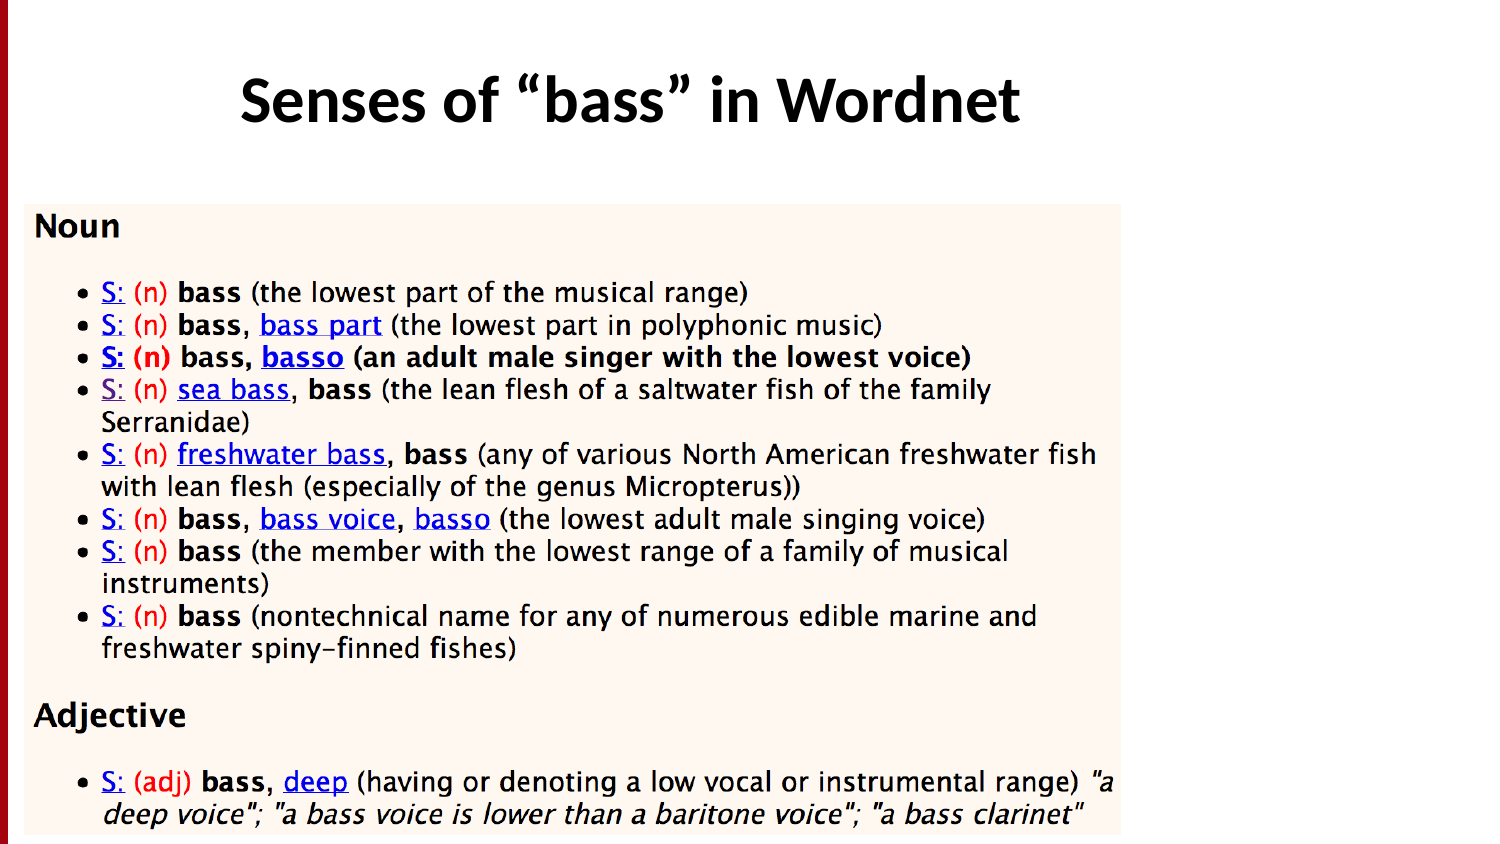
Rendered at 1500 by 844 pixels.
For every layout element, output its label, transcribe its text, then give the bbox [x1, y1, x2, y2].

title Senses of “bass” in Wordnet [225, 21, 1450, 144]
picture [24, 204, 1121, 835]
